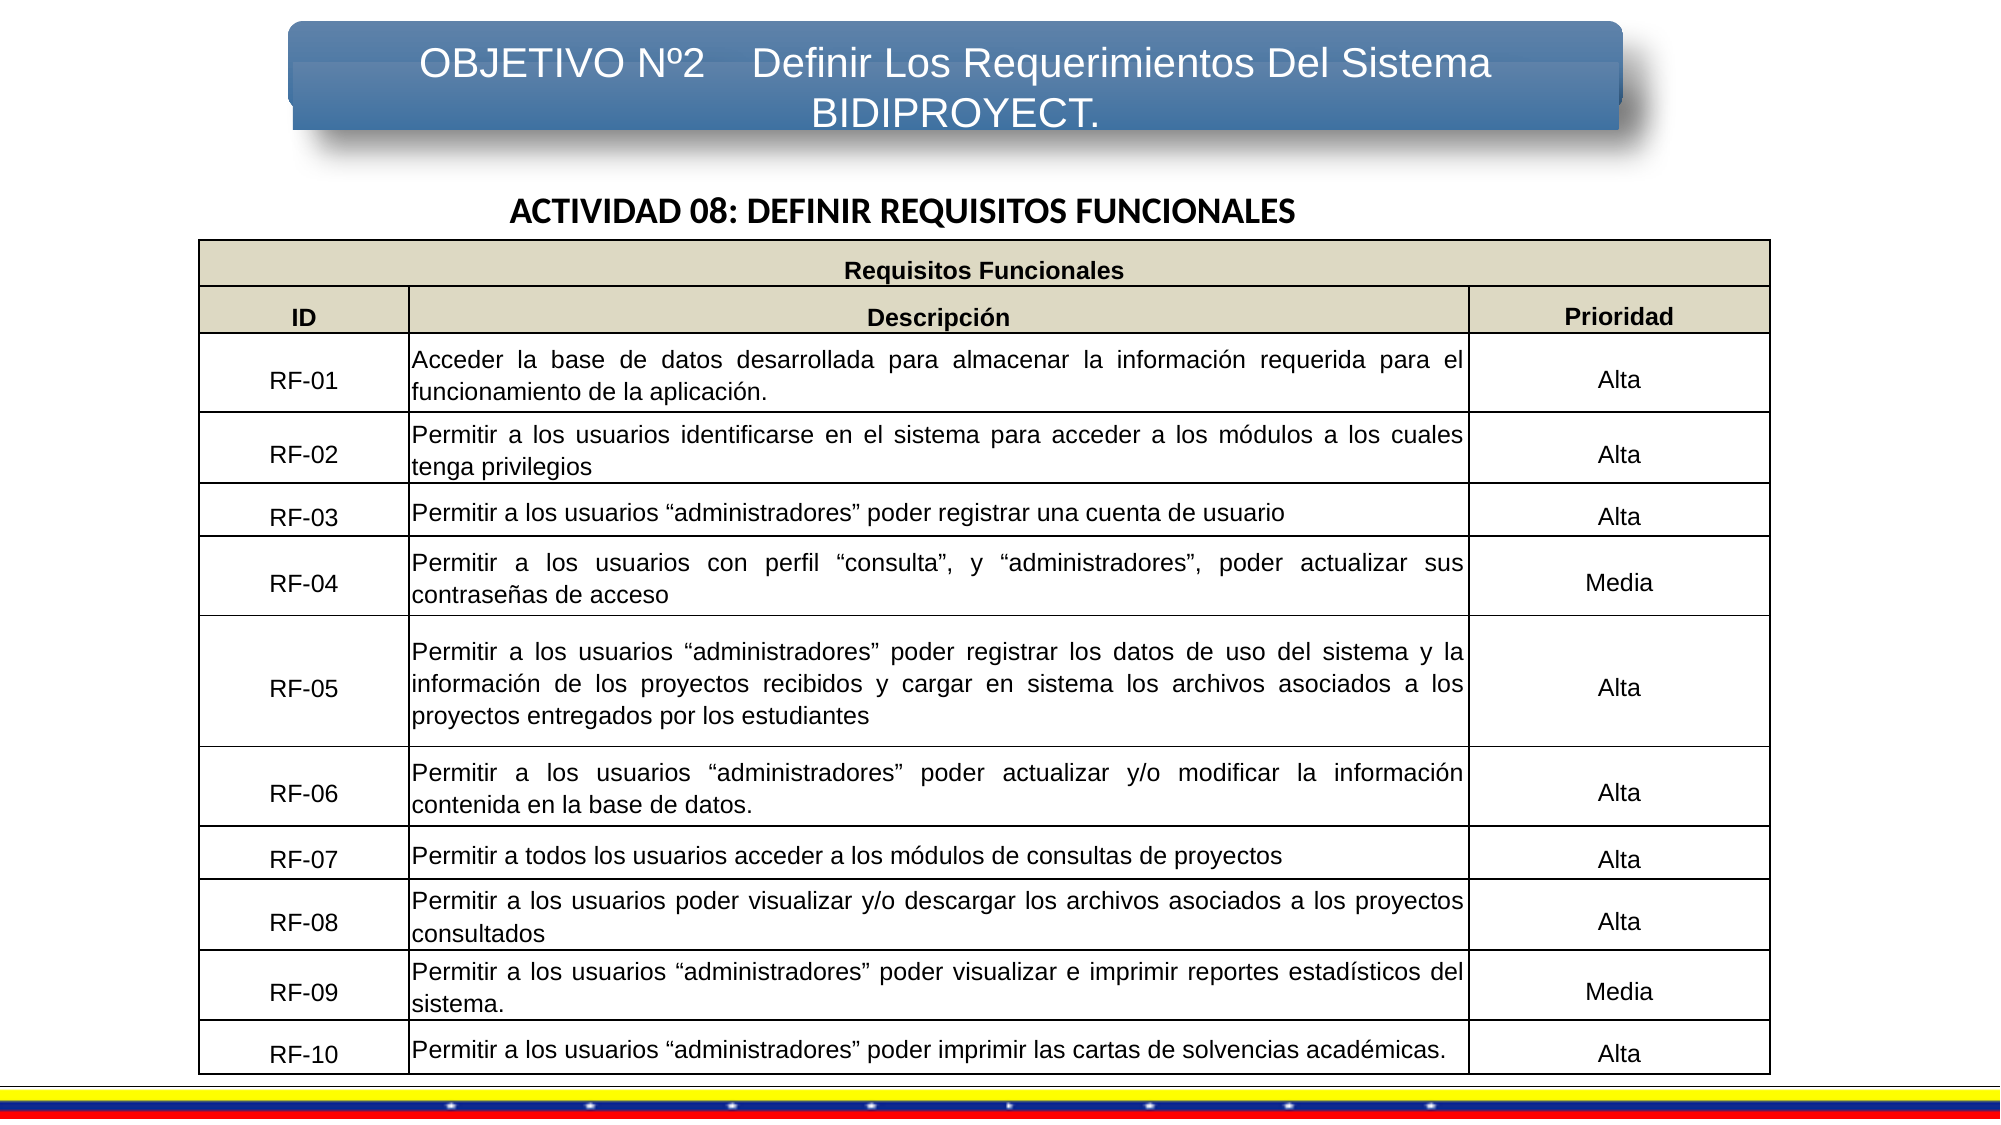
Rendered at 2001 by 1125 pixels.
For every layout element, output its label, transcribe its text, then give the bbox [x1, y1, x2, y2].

table_cell Acceder la base de datos desarrollada para almacenar la información requerida para el funcionamiento de la aplicación. [410, 334, 1468, 411]
table_cell Alta [1470, 616, 1769, 746]
table_header Requisitos Funcionales [200, 241, 1769, 285]
table_cell RF-04 [200, 537, 408, 615]
table_cell RF-03 [200, 484, 408, 535]
table_cell Permitir a los usuarios con perfil “consulta”, y “administradores”, poder actualizar sus contraseñas de acceso [410, 537, 1468, 615]
table_cell Alta [1470, 827, 1769, 878]
table_cell Permitir a los usuarios “administradores” poder actualizar y/o modificar la información contenida en la base de datos. [410, 747, 1468, 825]
table_cell Permitir a los usuarios poder visualizar y/o descargar los archivos asociados a los proyectos consultados [410, 880, 1468, 949]
table_cell Prioridad [1470, 287, 1769, 332]
table_cell RF-01 [200, 334, 408, 411]
table_cell Media [1470, 537, 1769, 615]
table_cell Alta [1470, 880, 1769, 949]
table_cell Permitir a los usuarios “administradores” poder registrar los datos de uso del sistema y la información de los proyectos recibidos y cargar en sistema los archivos asociados a los proyectos entregados por los estudiantes [410, 616, 1468, 746]
table_cell Alta [1470, 334, 1769, 411]
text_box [288, 20, 1624, 130]
table_cell Alta [1470, 413, 1769, 482]
text_box ACTIVIDAD 08: Definir requisitos funcionales [494, 179, 1312, 239]
table_cell RF-05 [200, 616, 408, 746]
picture [0, 1087, 2000, 1125]
table_cell Permitir a los usuarios “administradores” poder visualizar e imprimir reportes estadísticos del sistema. [410, 951, 1468, 1019]
table_cell Descripción [410, 287, 1468, 332]
table_cell Permitir a los usuarios identificarse en el sistema para acceder a los módulos a los cuales tenga privilegios [410, 413, 1468, 482]
table_cell RF-07 [200, 827, 408, 878]
table_cell Permitir a los usuarios “administradores” poder registrar una cuenta de usuario [410, 484, 1468, 535]
table_cell Alta [1470, 747, 1769, 825]
table_cell RF-06 [200, 747, 408, 825]
table_cell RF-02 [200, 413, 408, 482]
table_cell RF-10 [200, 1021, 408, 1073]
table_cell ID [200, 287, 408, 332]
table_cell Permitir a los usuarios “administradores” poder imprimir las cartas de solvencias académicas. [410, 1021, 1468, 1073]
table_cell RF-09 [200, 951, 408, 1019]
table_cell RF-08 [200, 880, 408, 949]
table_cell Permitir a todos los usuarios acceder a los módulos de consultas de proyectos [410, 827, 1468, 878]
table_cell Alta [1470, 1021, 1769, 1073]
table_cell Media [1470, 951, 1769, 1019]
table_cell Alta [1470, 484, 1769, 535]
